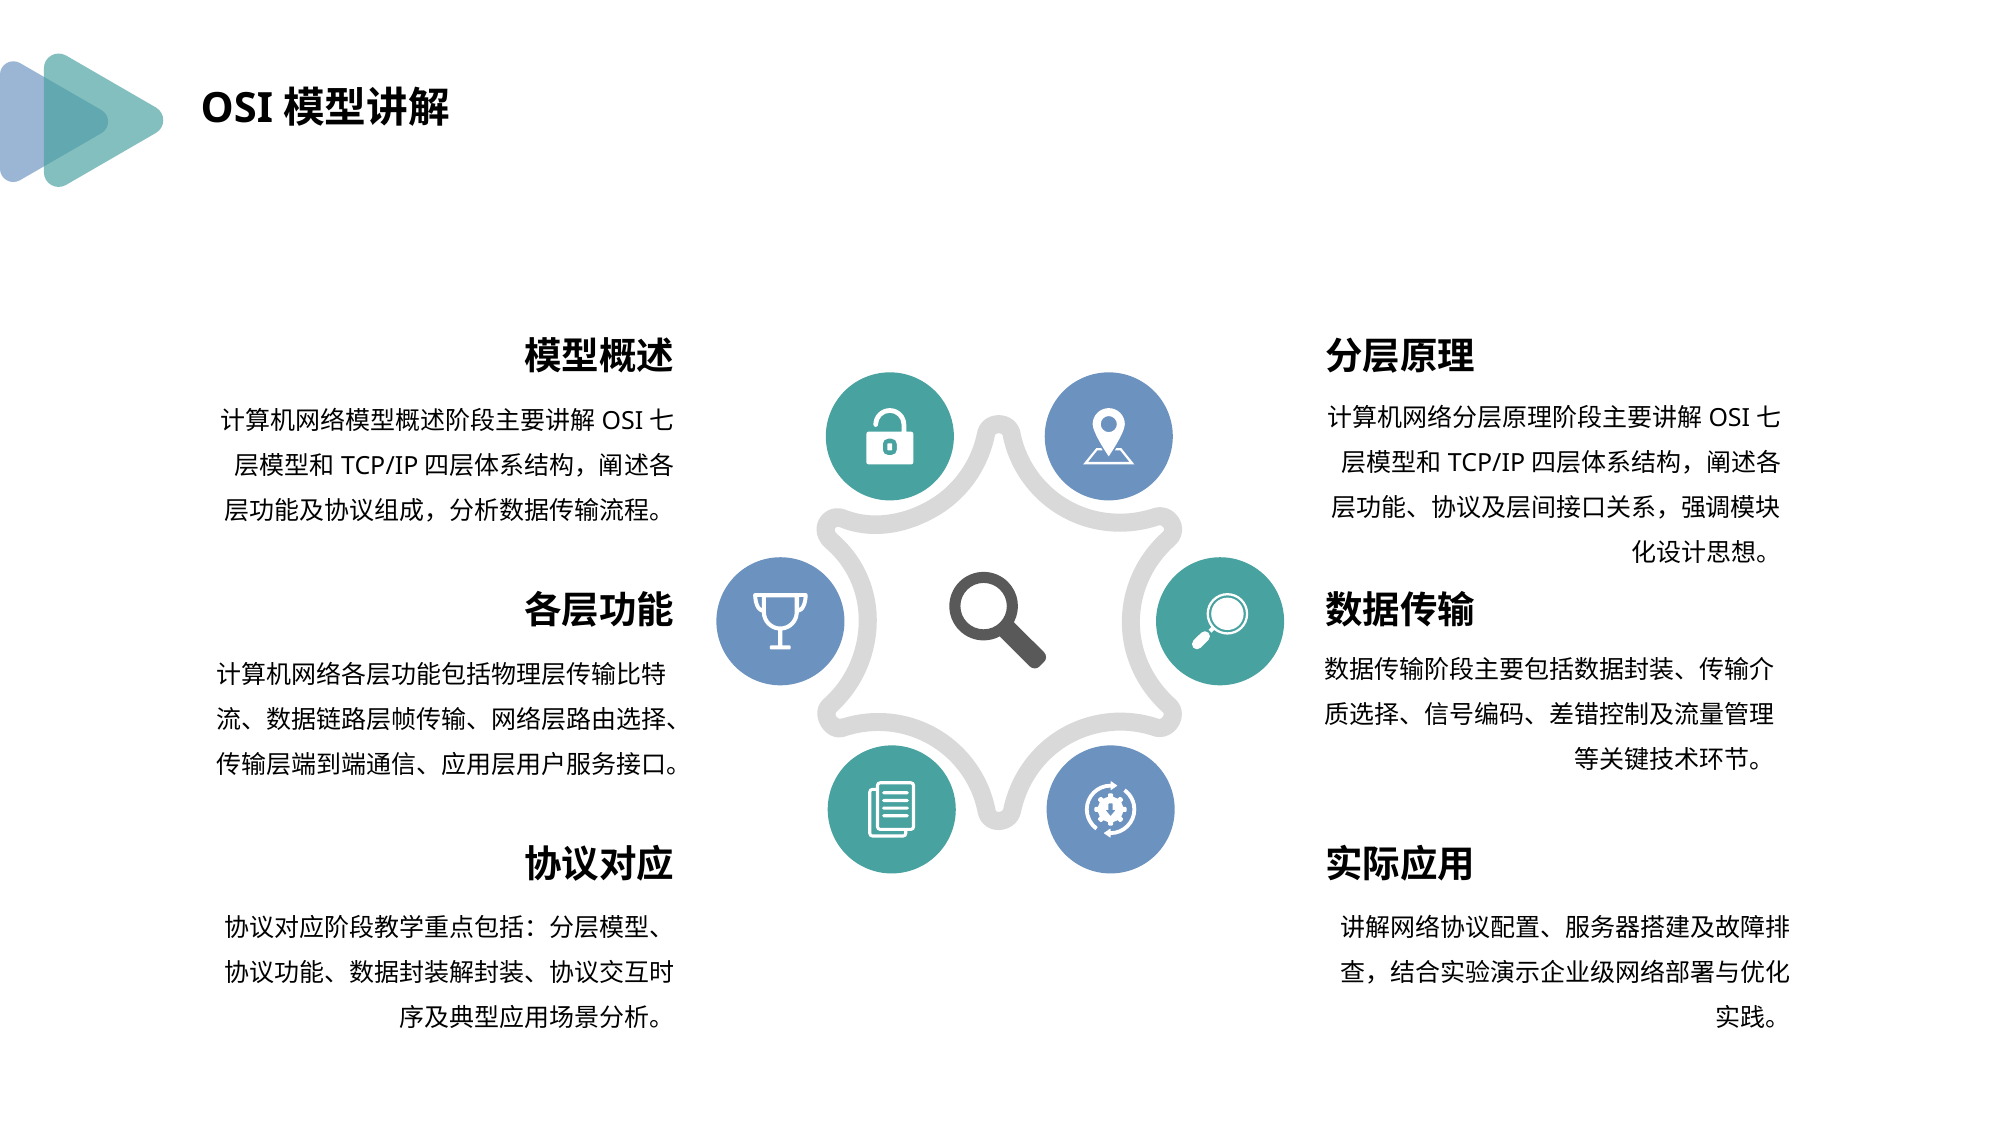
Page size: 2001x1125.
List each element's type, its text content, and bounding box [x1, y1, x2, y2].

text_box 分层原理 [1310, 316, 1722, 379]
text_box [0, 49, 166, 191]
text_box 计算机网络各层功能包括物理层传输比特流、数据链路层帧传输、网络层路由选择、传输层端到端通信、应用层用户服务接口。 [195, 636, 682, 786]
text_box 讲解网络协议配置、服务器搭建及故障排查，结合实验演示企业级网络部署与优化实践。 [1318, 889, 1806, 1039]
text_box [825, 372, 954, 501]
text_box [1156, 557, 1285, 686]
text_box 实际应用 [1310, 823, 1722, 893]
text_box 各层功能 [278, 569, 690, 639]
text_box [827, 745, 956, 874]
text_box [1044, 372, 1173, 501]
text_box OSI模型讲解 [185, 73, 465, 139]
text_box 数据传输阶段主要包括数据封装、传输介质选择、信号编码、差错控制及流量管理等关键技术环节。 [1303, 631, 1790, 781]
text_box [816, 415, 1183, 831]
text_box 协议对应 [278, 823, 690, 889]
text_box 计算机网络分层原理阶段主要讲解OSI七层模型和TCP/IP四层体系结构，阐述各层功能、协议及层间接口关系，强调模块化设计思想。 [1309, 379, 1796, 574]
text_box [716, 557, 845, 686]
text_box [1046, 745, 1175, 874]
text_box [202, 316, 690, 443]
text_box 数据传输 [1310, 574, 1722, 631]
text_box [949, 571, 1047, 669]
text_box 协议对应阶段教学重点包括：分层模型、协议功能、数据封装解封装、协议交互时序及典型应用场景分析。 [202, 889, 690, 1039]
